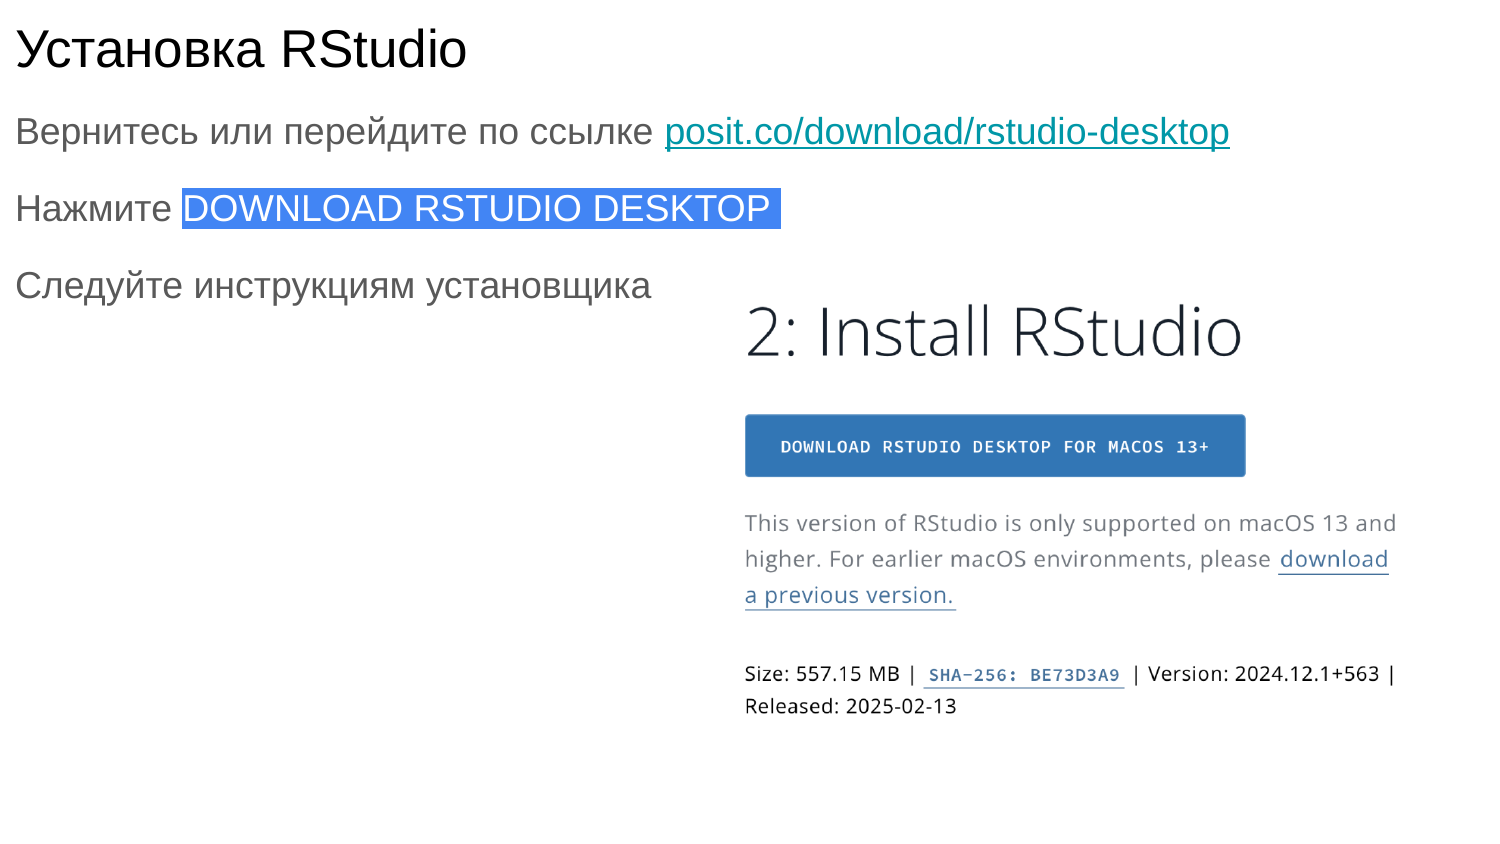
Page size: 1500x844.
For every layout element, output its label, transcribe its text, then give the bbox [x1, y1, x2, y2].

picture [708, 237, 1410, 777]
list Вернитесь или перейдите по ссылке posit.co/download/rstudio-desktop Нажмите DOWNLOAD RSTUDIO DESKTOP Следуйте инструкциям установщика [0, 85, 1451, 364]
title Установка RStudio [0, 0, 1398, 94]
